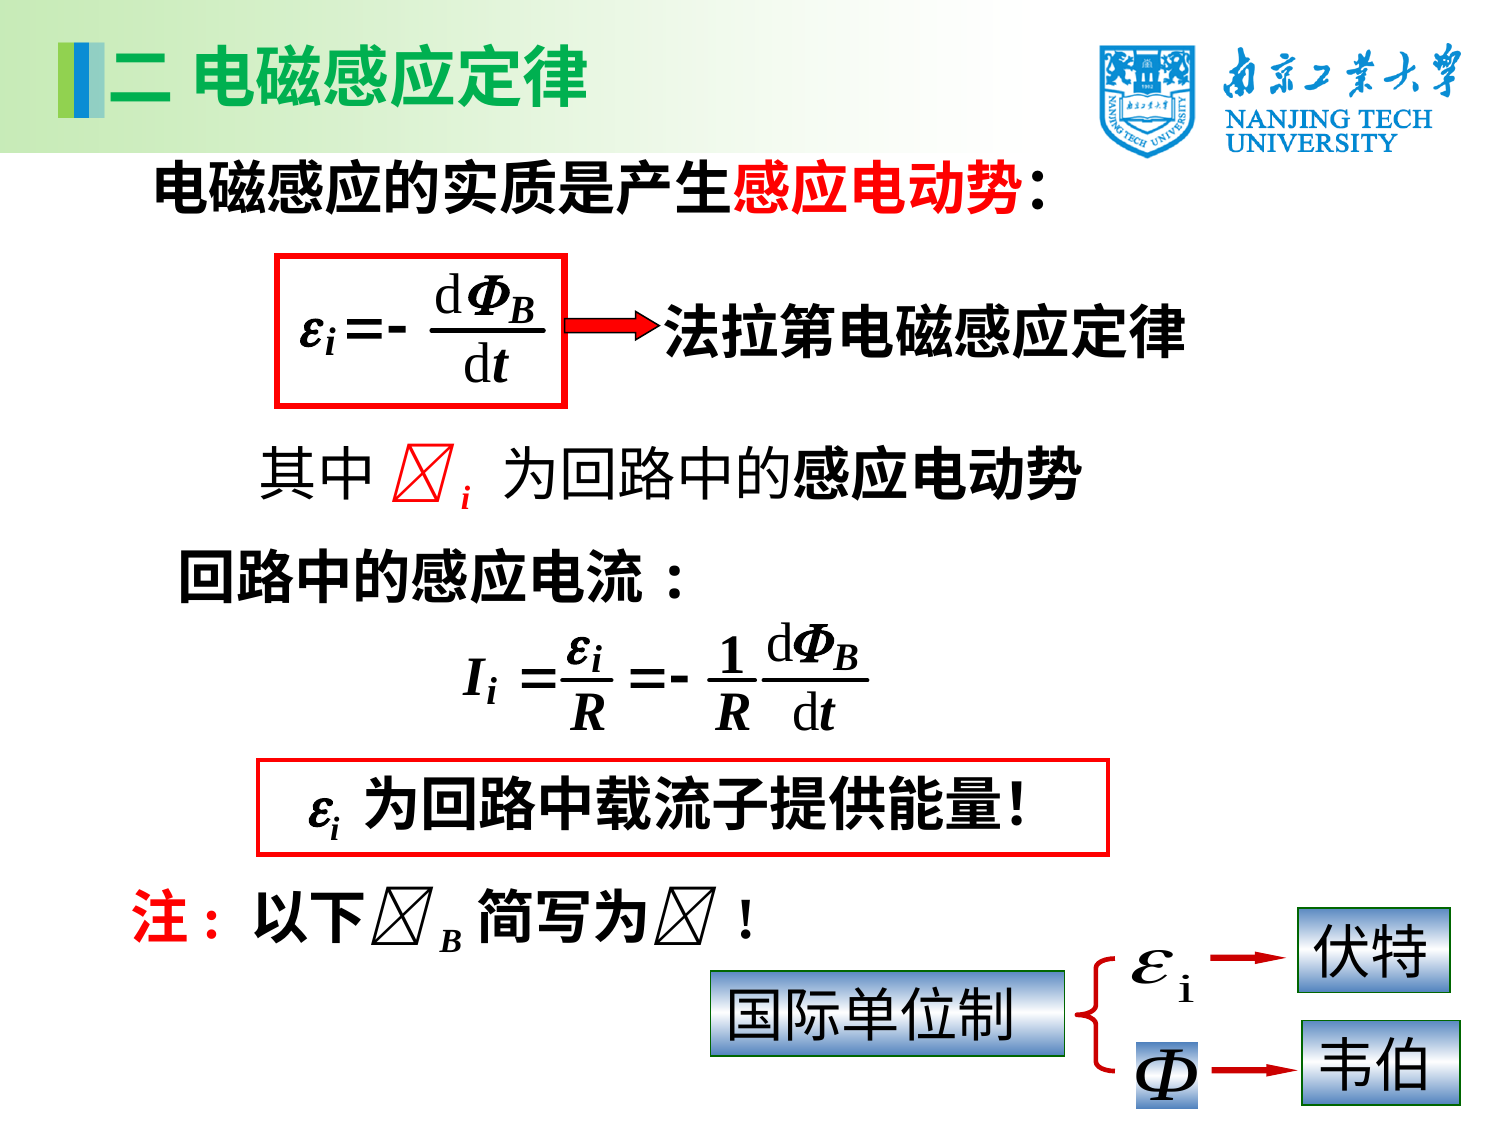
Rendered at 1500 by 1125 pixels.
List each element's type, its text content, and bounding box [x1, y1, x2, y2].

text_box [709, 907, 1461, 1109]
text_box [564, 311, 660, 340]
text_box 其中 i 为回路中的感应电动势 [244, 429, 1233, 524]
text_box i 为回路中载流子提供能量！ [257, 760, 1108, 855]
text_box 法拉第电磁感应定律 [647, 287, 1380, 373]
text_box 注: 以下B简写为 ! [115, 872, 1005, 967]
text_box 回路中的感应电流: [163, 533, 955, 619]
text_box [277, 255, 565, 406]
text_box 电磁感应的实质是产生感应电动势： [135, 143, 1286, 229]
text_box 二 电磁感应定律 [92, 27, 655, 123]
picture [0, 0, 1500, 1125]
